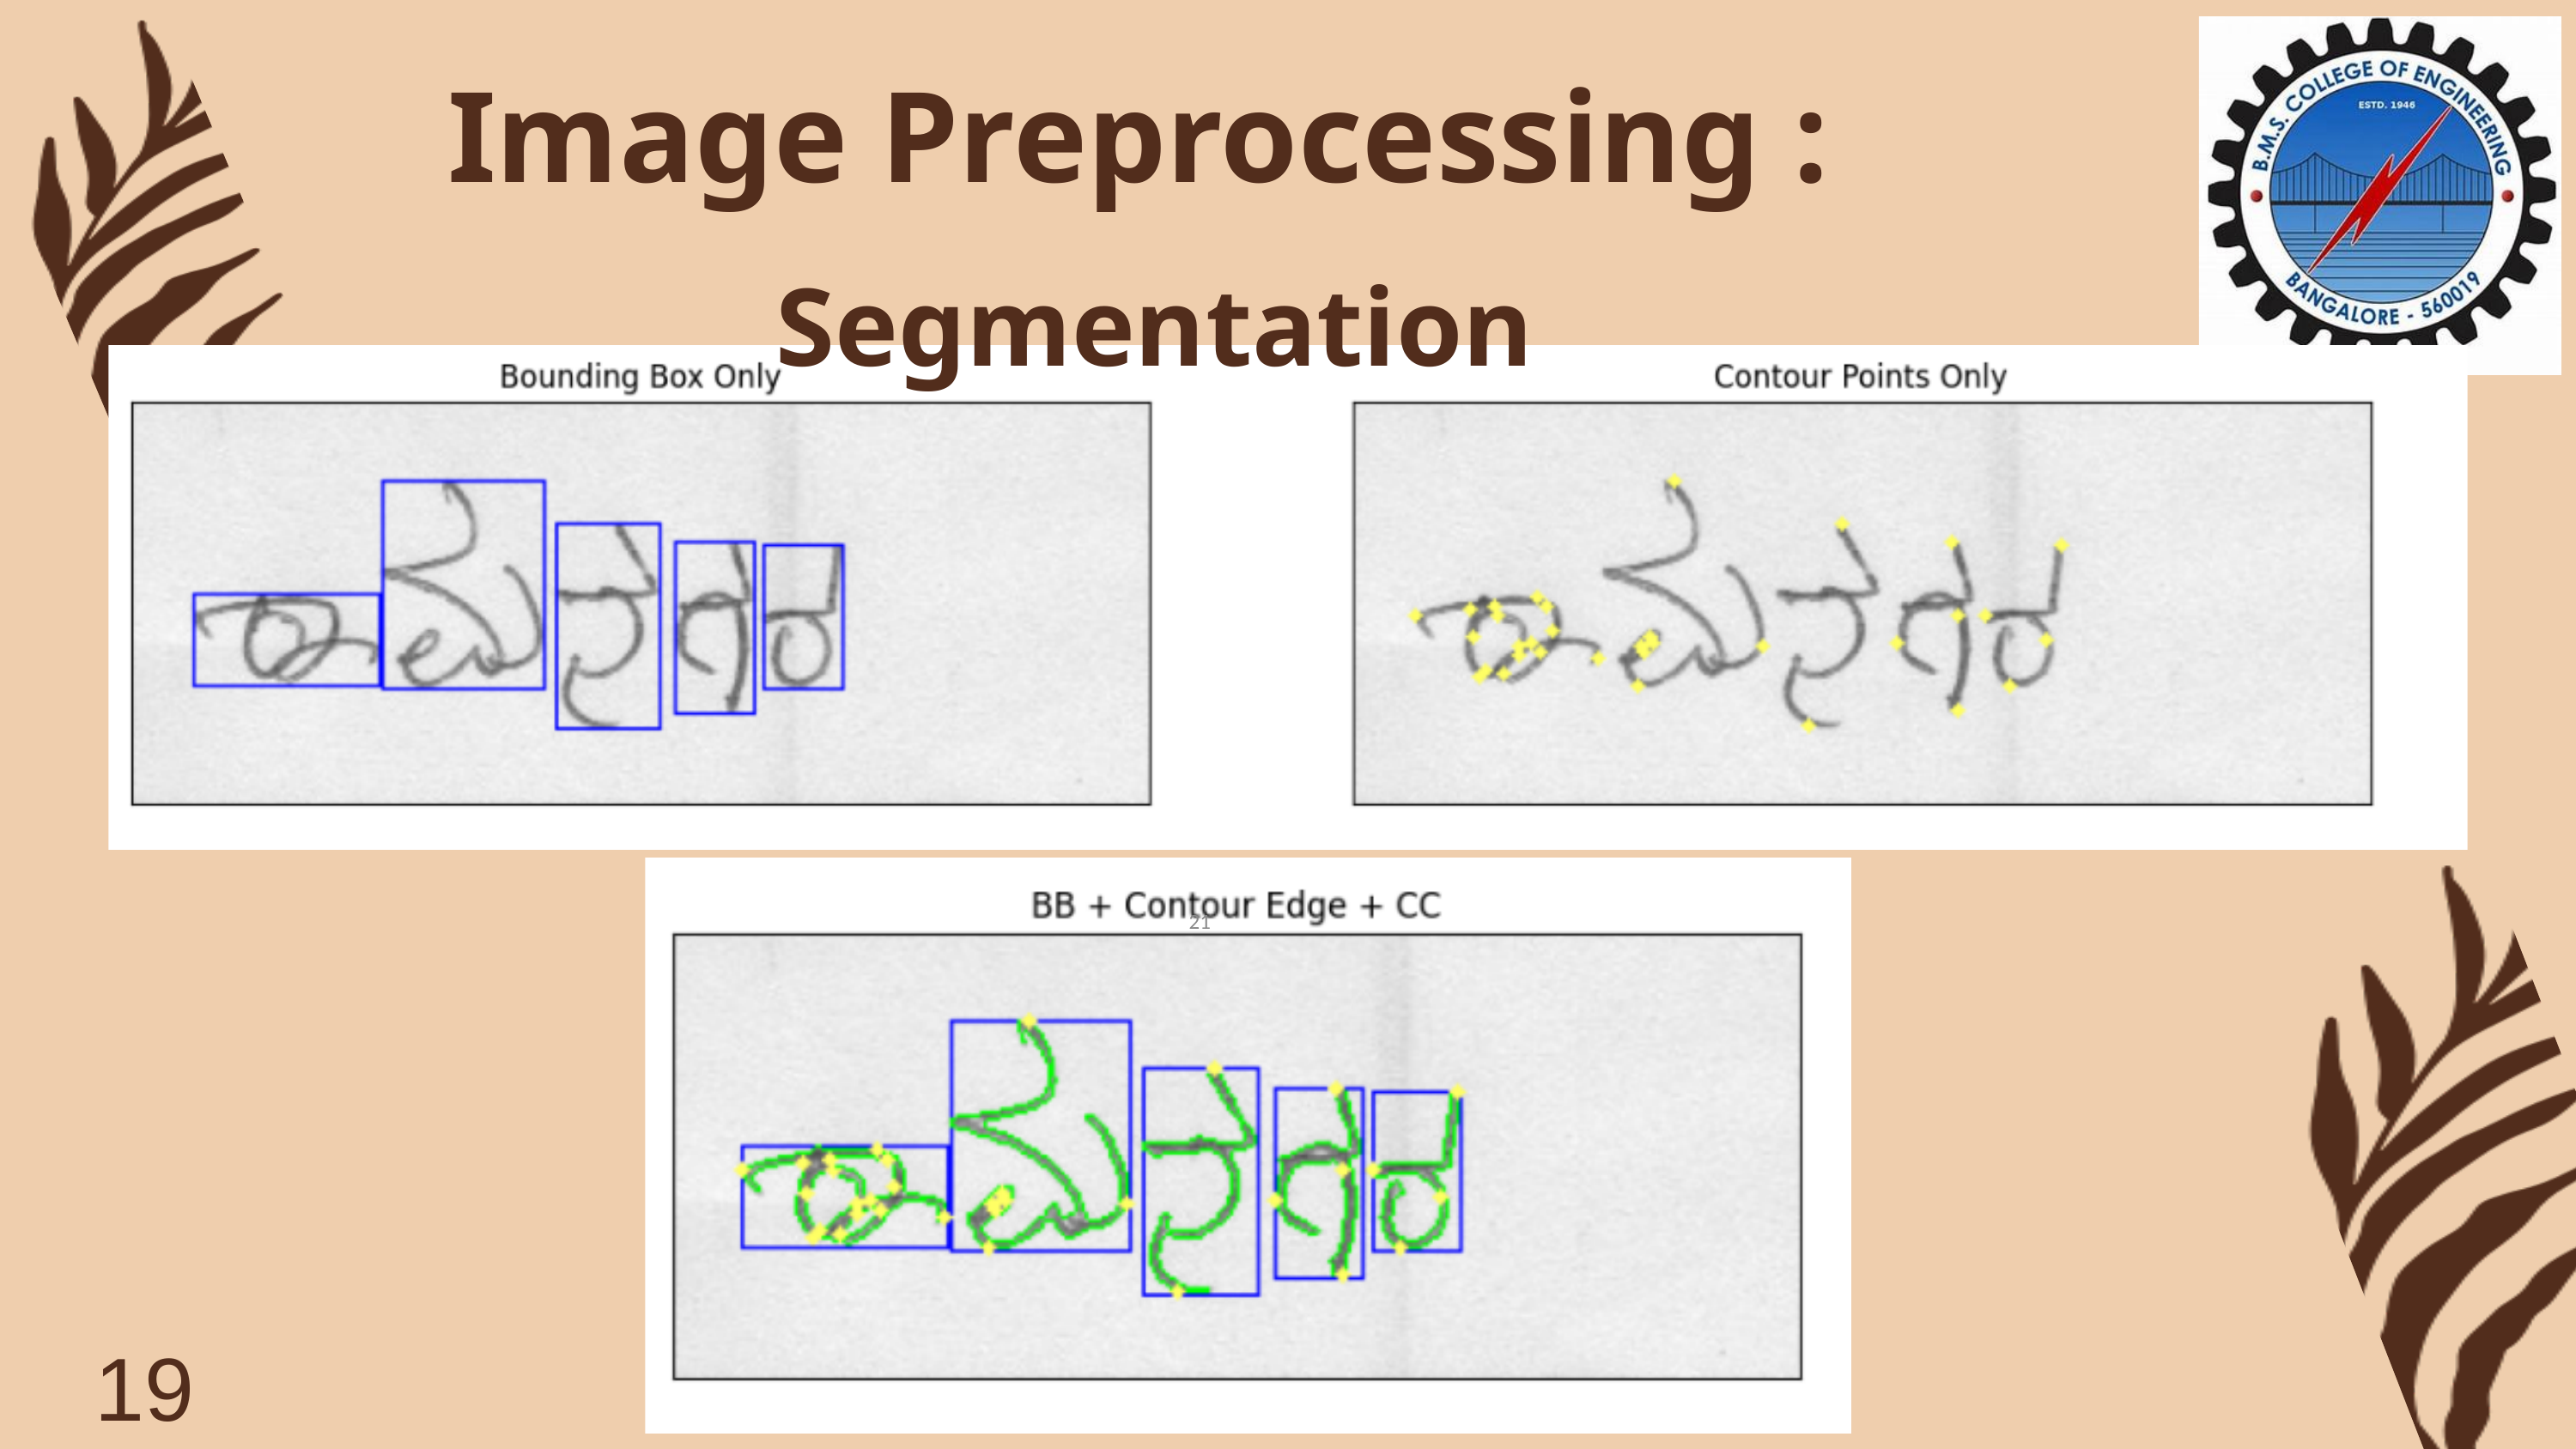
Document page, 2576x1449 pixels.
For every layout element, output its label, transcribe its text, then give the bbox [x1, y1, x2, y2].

slide_number ‹#› [922, 894, 1224, 947]
text_box [108, 345, 2468, 850]
text_box 19 [72, 1288, 217, 1440]
text_box [2198, 812, 2576, 1449]
text_box Image Preprocessing : Segmentation [144, 0, 2166, 388]
text_box [645, 858, 1851, 1434]
text_box [0, 0, 144, 417]
text_box [2198, 16, 2561, 375]
